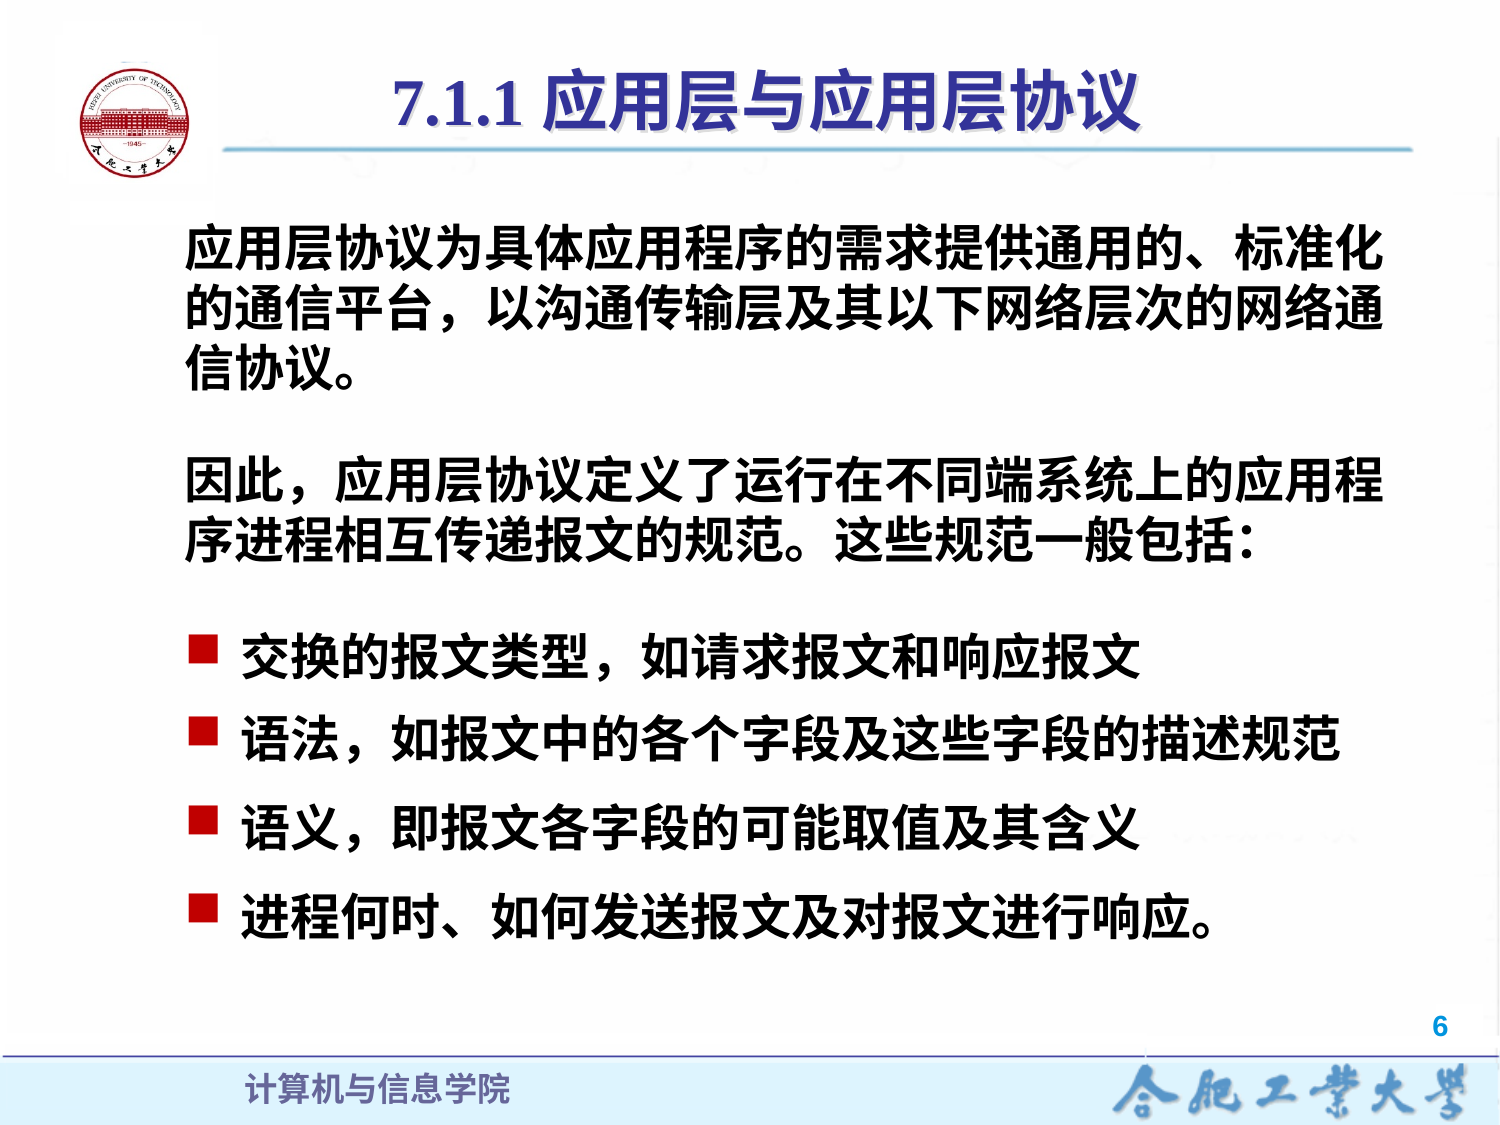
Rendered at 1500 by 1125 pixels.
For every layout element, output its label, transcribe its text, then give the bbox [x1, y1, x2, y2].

picture [0, 0, 1500, 1125]
text_box 应用层协议为具体应用程序的需求提供通用的、标准化的通信平台，以沟通传输层及其以下网络层次的网络通信协议。 [169, 209, 1408, 404]
text_box 语义，即报文各字段的可能取值及其含义 [169, 788, 1355, 864]
text_box 7.1.1应用层与应用层协议 [185, 41, 1348, 155]
text_box 交换的报文类型，如请求报文和响应报文 [169, 618, 1383, 694]
text_box 进程何时、如何发送报文及对报文进行响应。 [169, 877, 1315, 953]
text_box 语法，如报文中的各个字段及这些字段的描述规范 [169, 700, 1408, 776]
text_box 因此，应用层协议定义了运行在不同端系统上的应用程序进程相互传递报文的规范。这些规范一般包括： [169, 441, 1408, 577]
